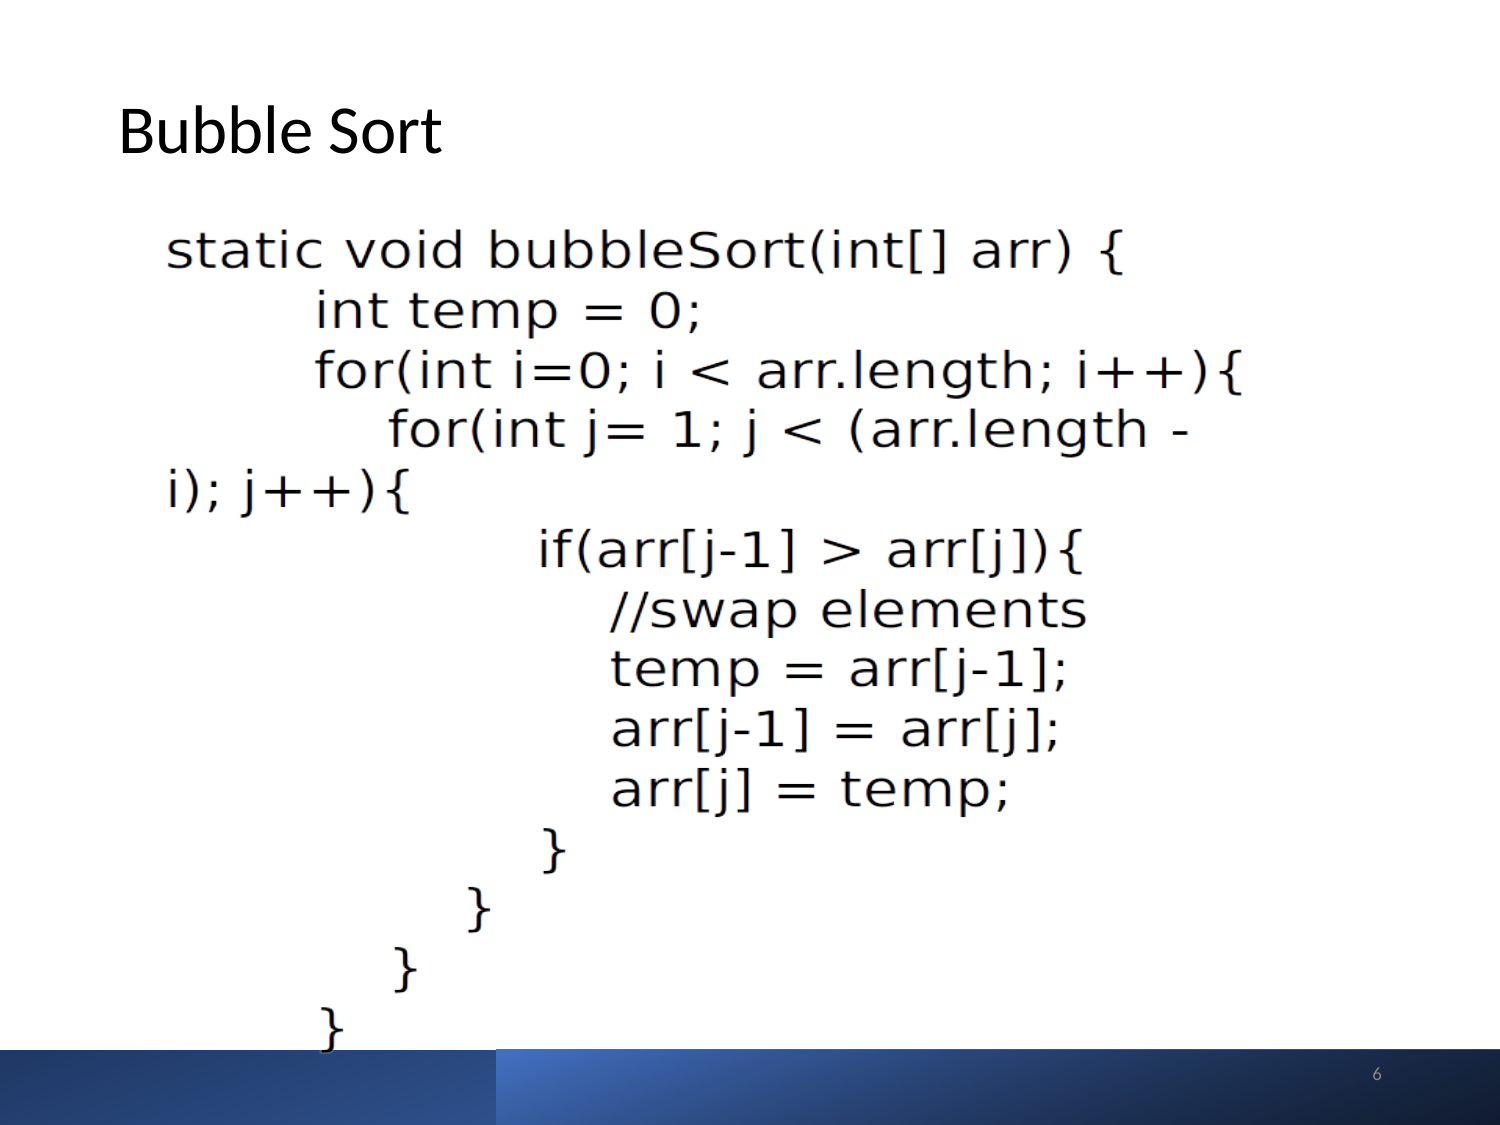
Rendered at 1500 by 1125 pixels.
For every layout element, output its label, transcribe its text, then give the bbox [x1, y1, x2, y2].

slide_number ‹#› [1059, 1042, 1397, 1103]
text_box [0, 1050, 496, 1125]
text_box [496, 1050, 1500, 1125]
picture [151, 211, 1281, 1063]
title Bubble Sort [103, 59, 1397, 278]
